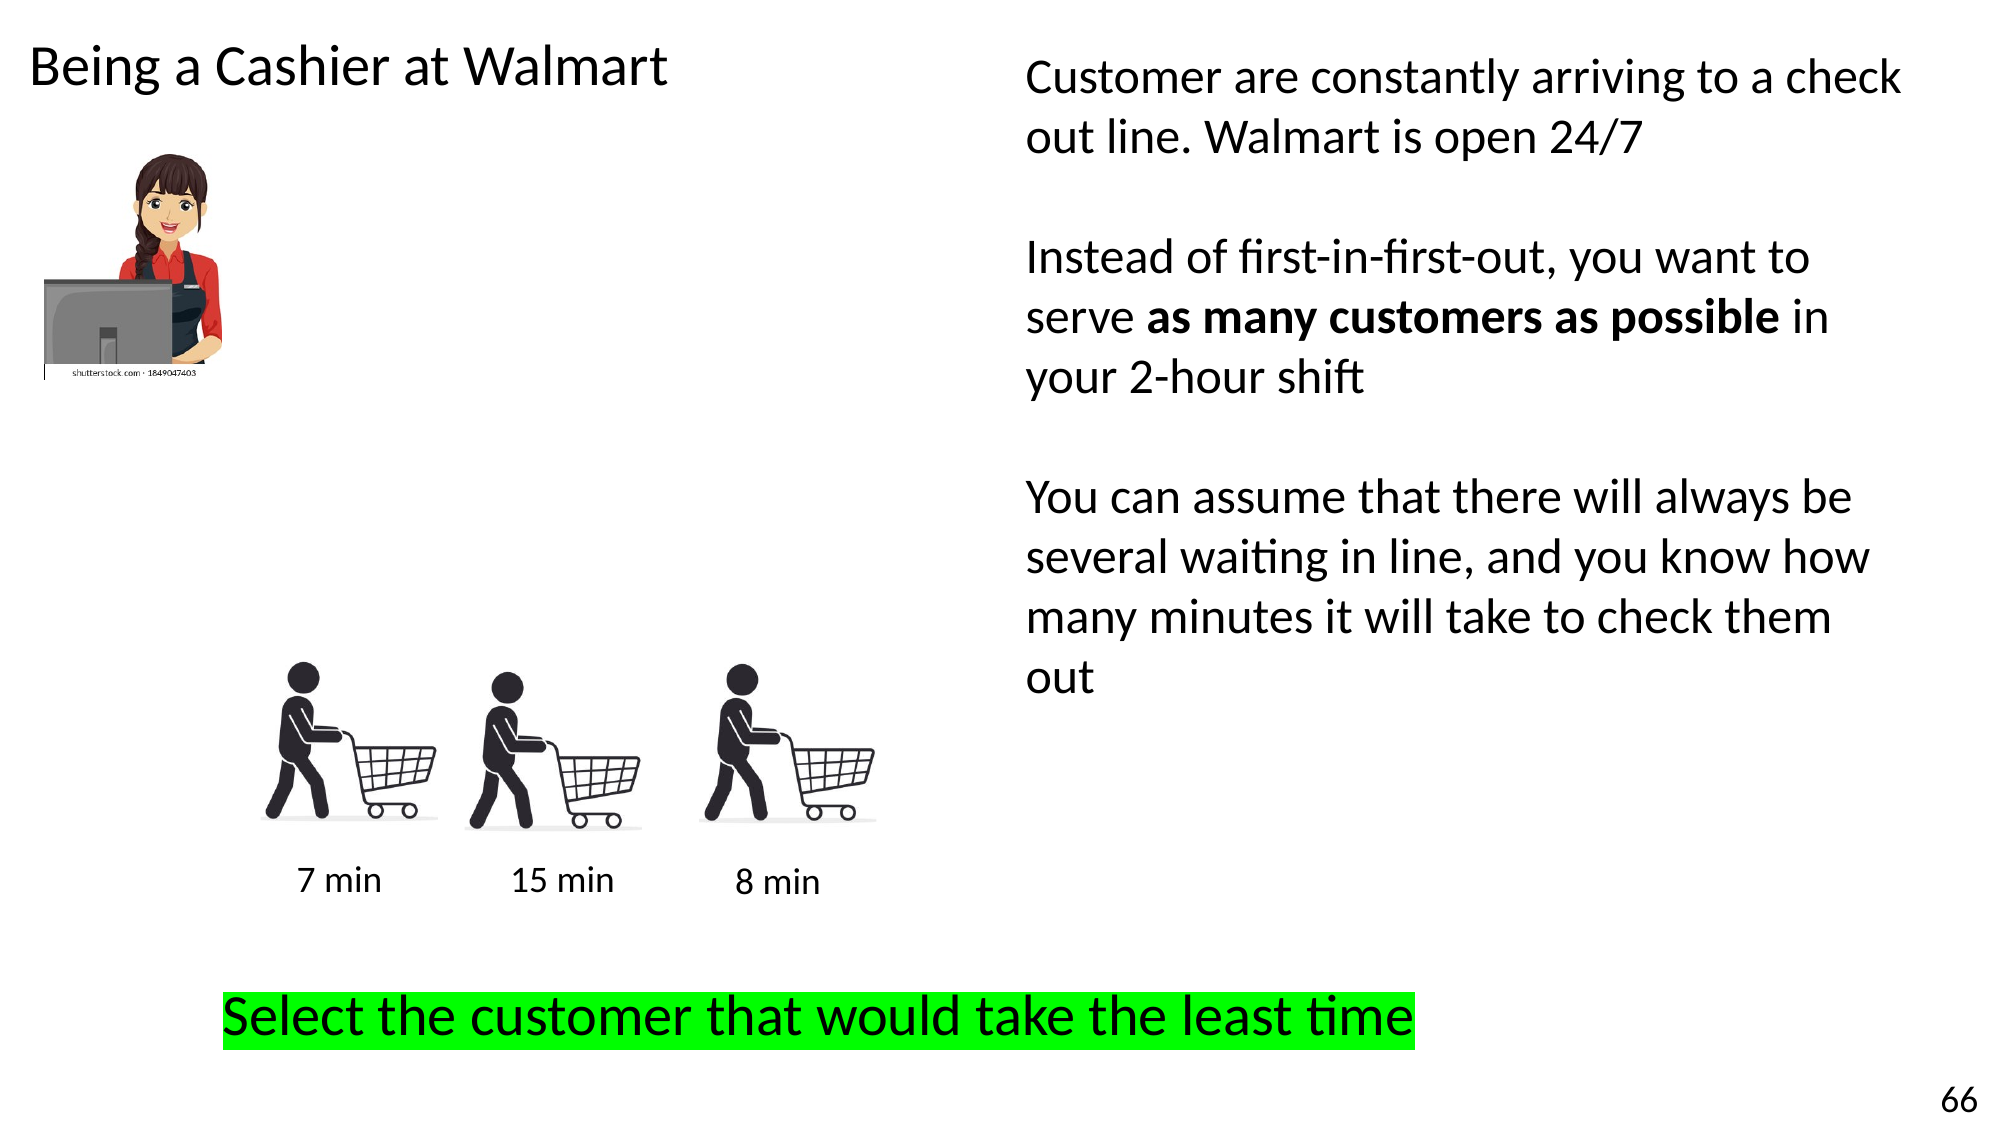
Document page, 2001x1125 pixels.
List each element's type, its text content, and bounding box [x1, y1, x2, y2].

text_box 15 min [495, 847, 631, 908]
text_box 66 [1925, 1068, 1997, 1114]
picture [464, 666, 642, 834]
picture [699, 658, 877, 827]
picture [44, 154, 222, 380]
text_box Customer are constantly arriving to a check out line. Walmart is open 24/7 Instead of first-in-first-out, you want to serve as many customers as possible in your 2-hour shift You can assume that there will always be several waiting in line, and you know how many minutes it will take to check them out [1010, 36, 1929, 711]
text_box 7 min [281, 847, 398, 908]
text_box Select the customer that would take the least time [207, 969, 1430, 1055]
text_box 8 min [720, 849, 836, 910]
picture [260, 657, 438, 825]
text_box Being a Cashier at Walmart [14, 20, 684, 105]
